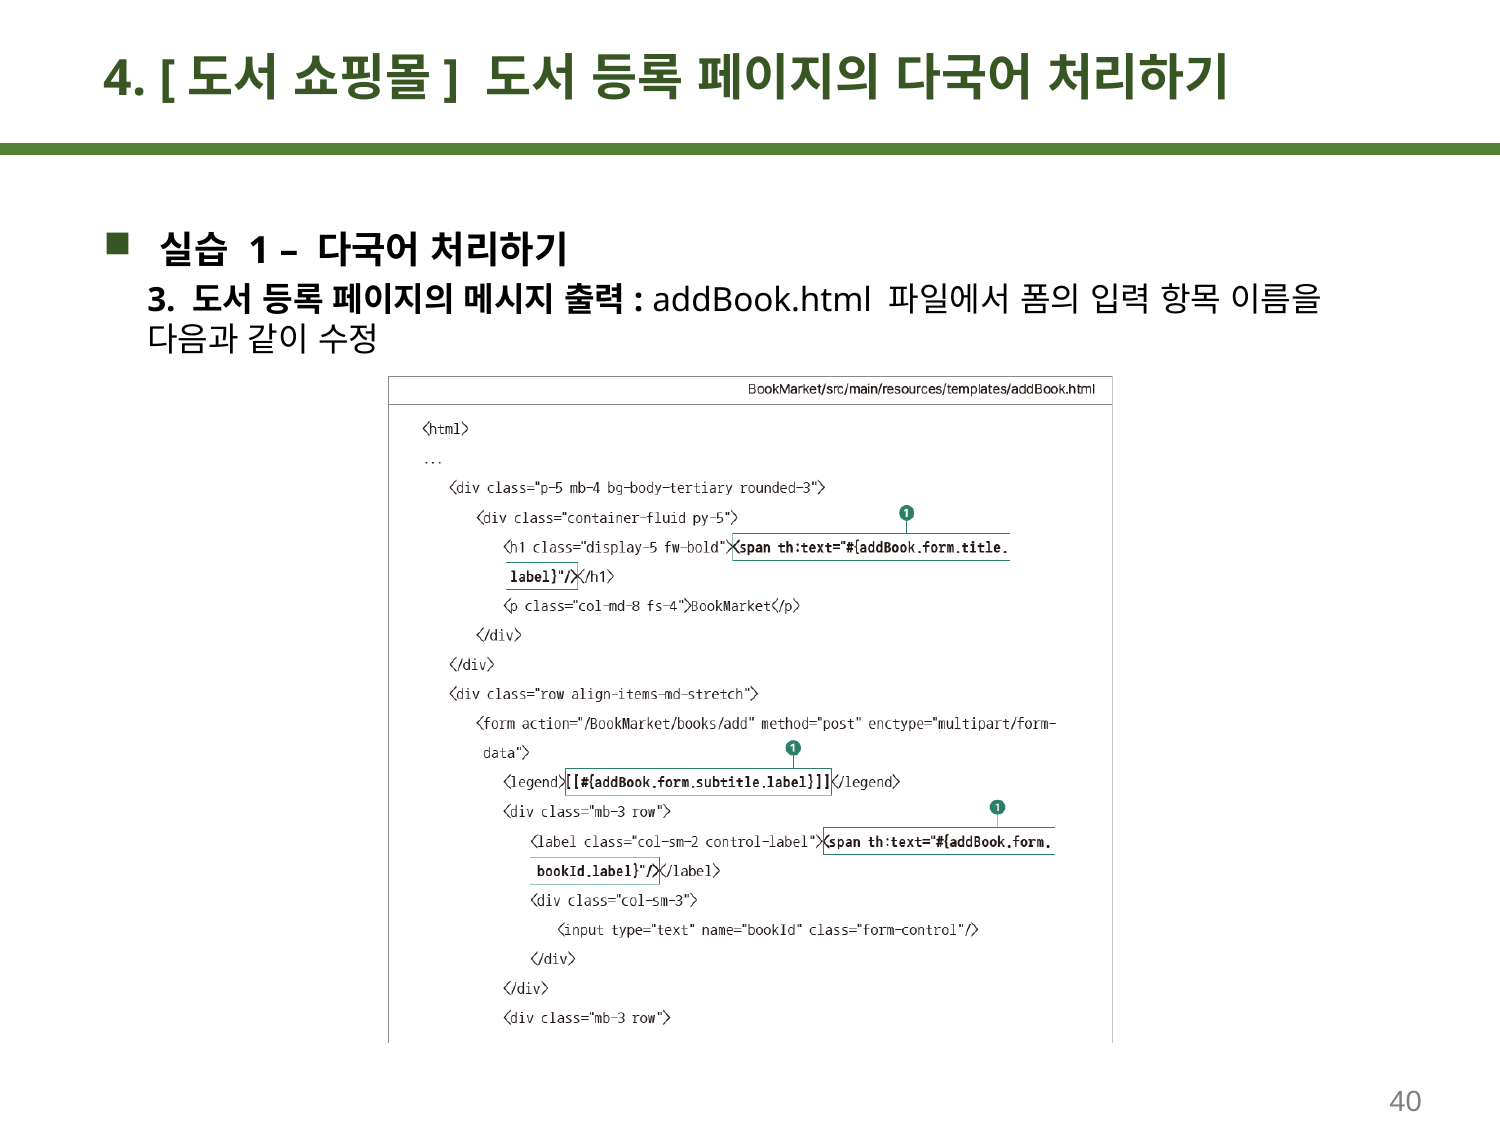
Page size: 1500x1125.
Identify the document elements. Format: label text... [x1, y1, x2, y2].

list 실습 1 – 다국어 처리하기 3. 도서 등록 페이지의 메시지 출력: addBook.html 파일에서 폼의 입력 항목 이름을 다음과 같이 수정 [88, 196, 1436, 1083]
title 4. [도서 쇼핑몰] 도서 등록 페이지의 다국어 처리하기 [88, 30, 1436, 121]
picture [383, 371, 1117, 1048]
